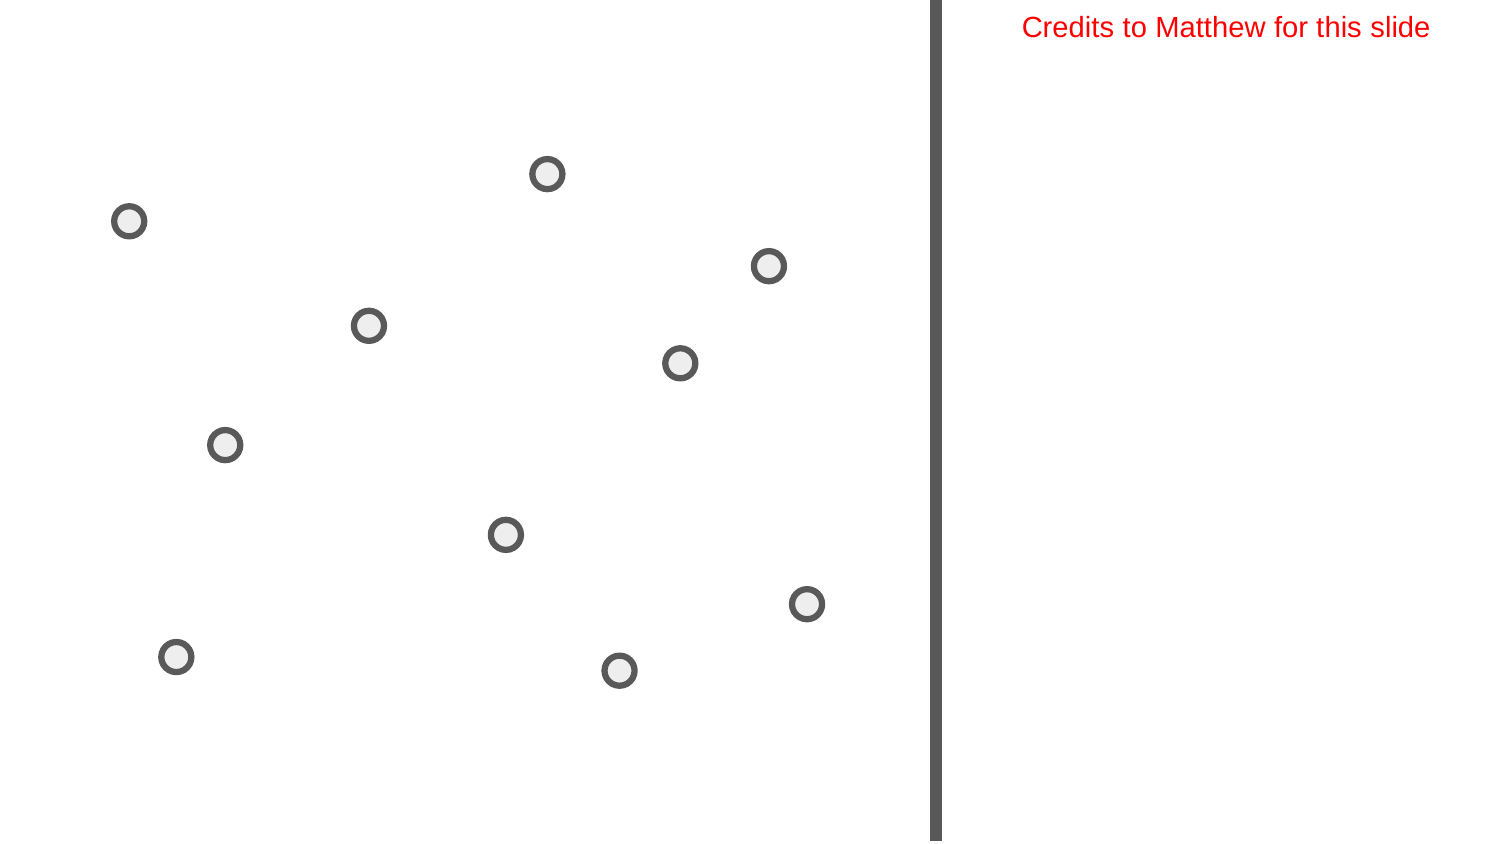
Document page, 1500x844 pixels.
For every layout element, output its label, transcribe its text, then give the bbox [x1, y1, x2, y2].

text_box [604, 655, 635, 686]
text_box [114, 206, 145, 237]
text_box [532, 159, 563, 190]
text_box [490, 519, 521, 550]
text_box [353, 310, 385, 341]
text_box [161, 641, 192, 673]
text_box Credits to Matthew for this slide [967, 0, 1486, 50]
text_box [210, 430, 241, 461]
text_box [791, 589, 823, 620]
text_box [753, 251, 785, 282]
text_box [665, 348, 696, 379]
